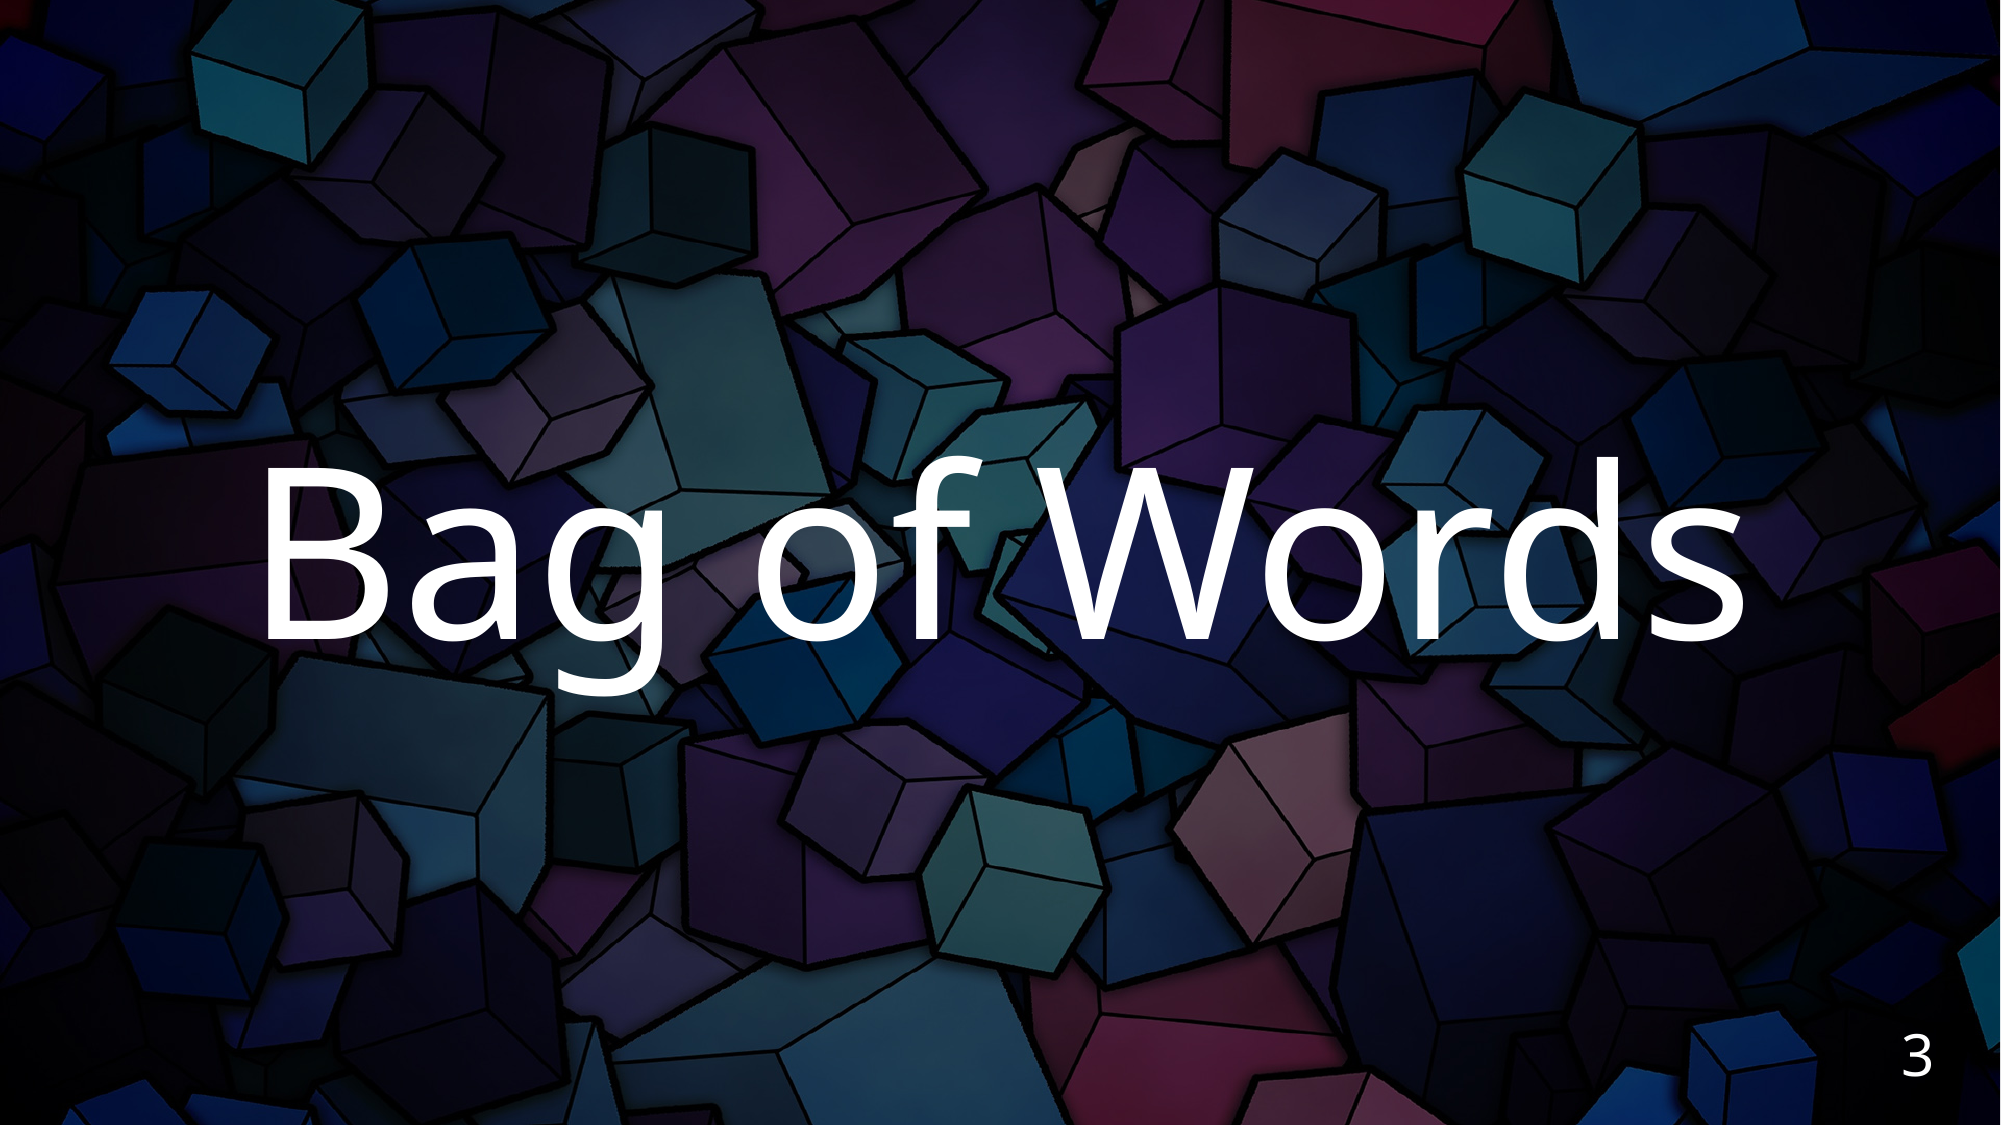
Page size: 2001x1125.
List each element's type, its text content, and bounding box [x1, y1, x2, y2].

picture [0, 0, 2001, 1125]
slide_number 3 [1831, 1013, 1950, 1103]
title Bag of Words [137, 181, 1863, 944]
